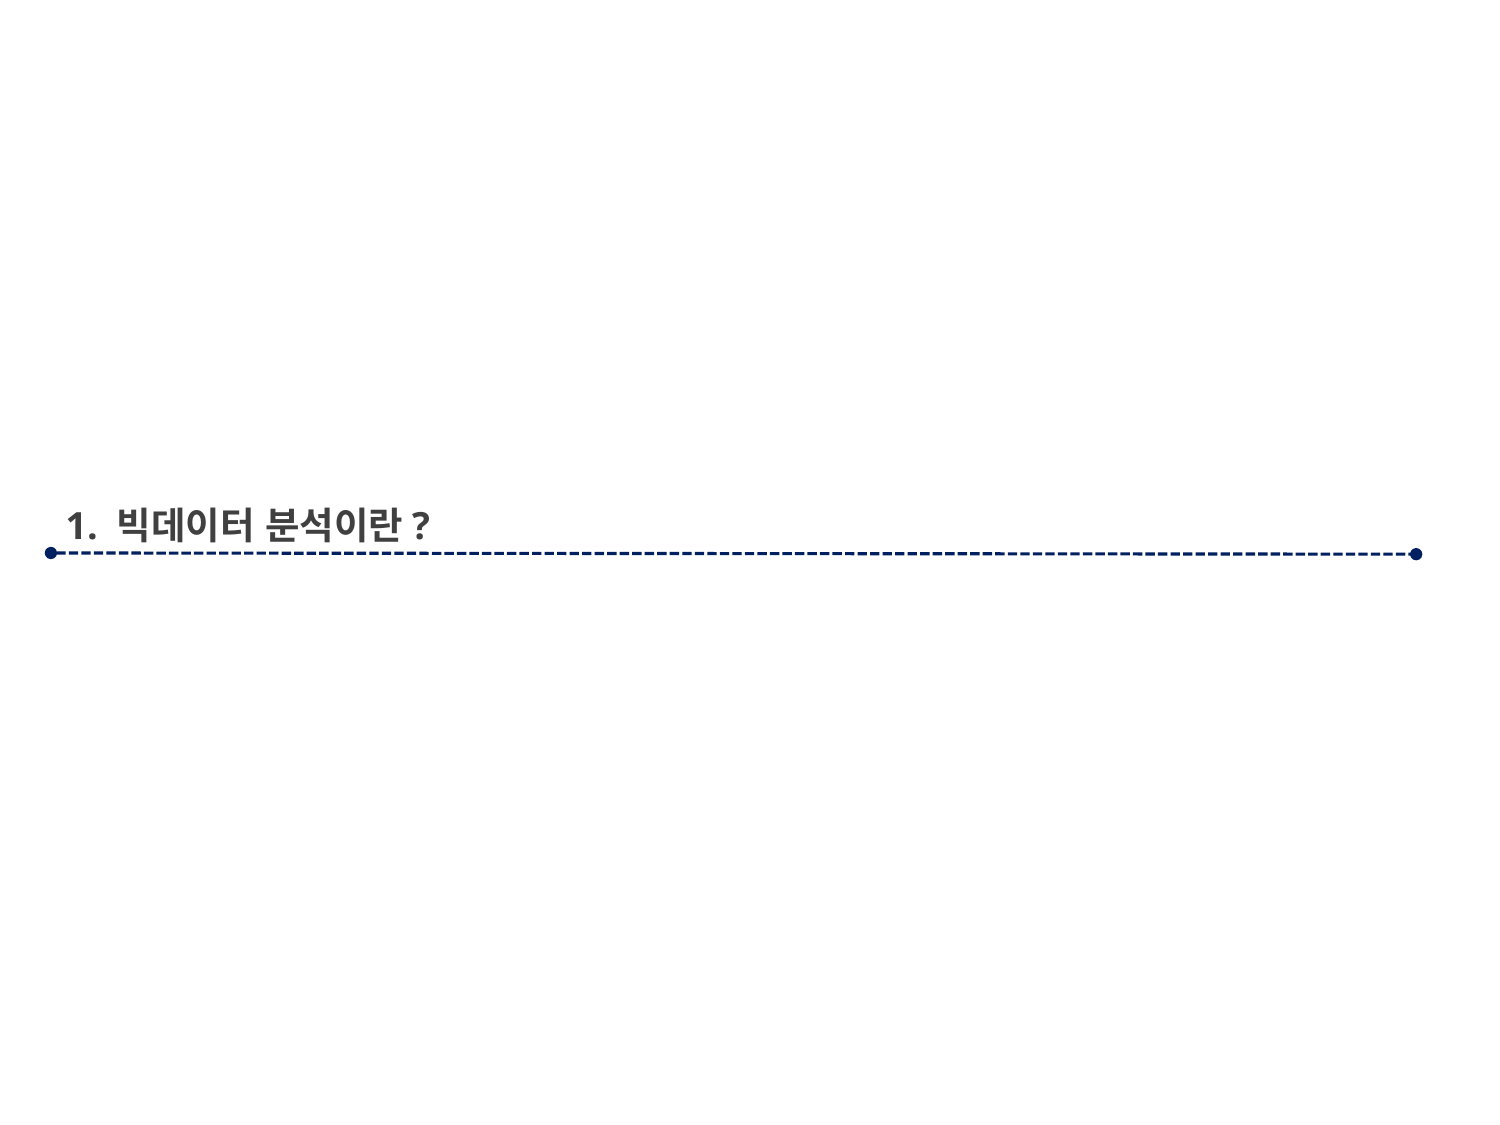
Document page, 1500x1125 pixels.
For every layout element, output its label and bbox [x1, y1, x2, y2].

text_box [50, 494, 1417, 556]
